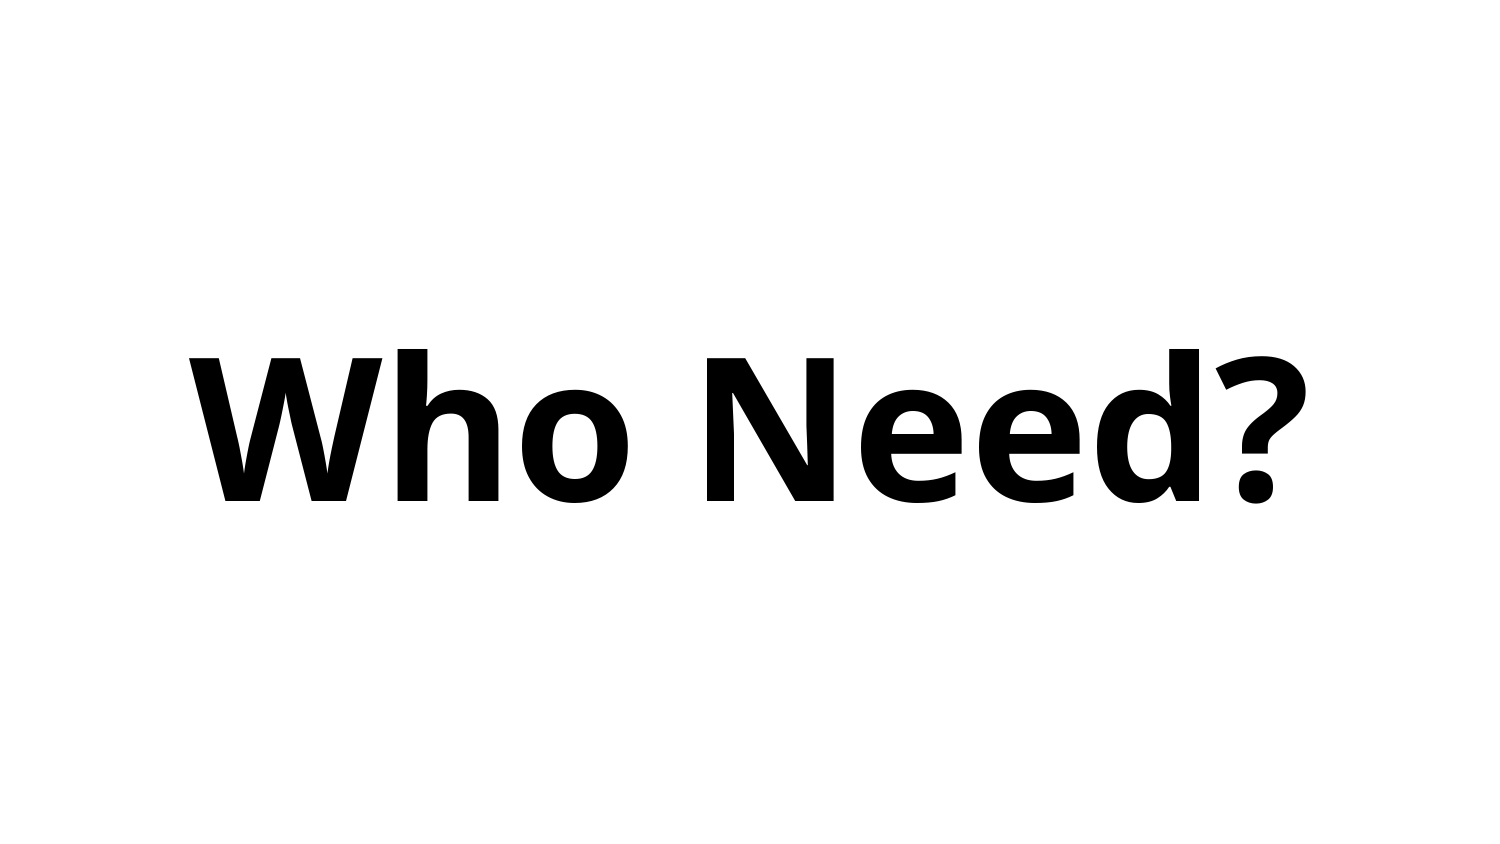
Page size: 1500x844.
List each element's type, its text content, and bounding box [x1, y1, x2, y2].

title Who Need? [51, 268, 1449, 576]
